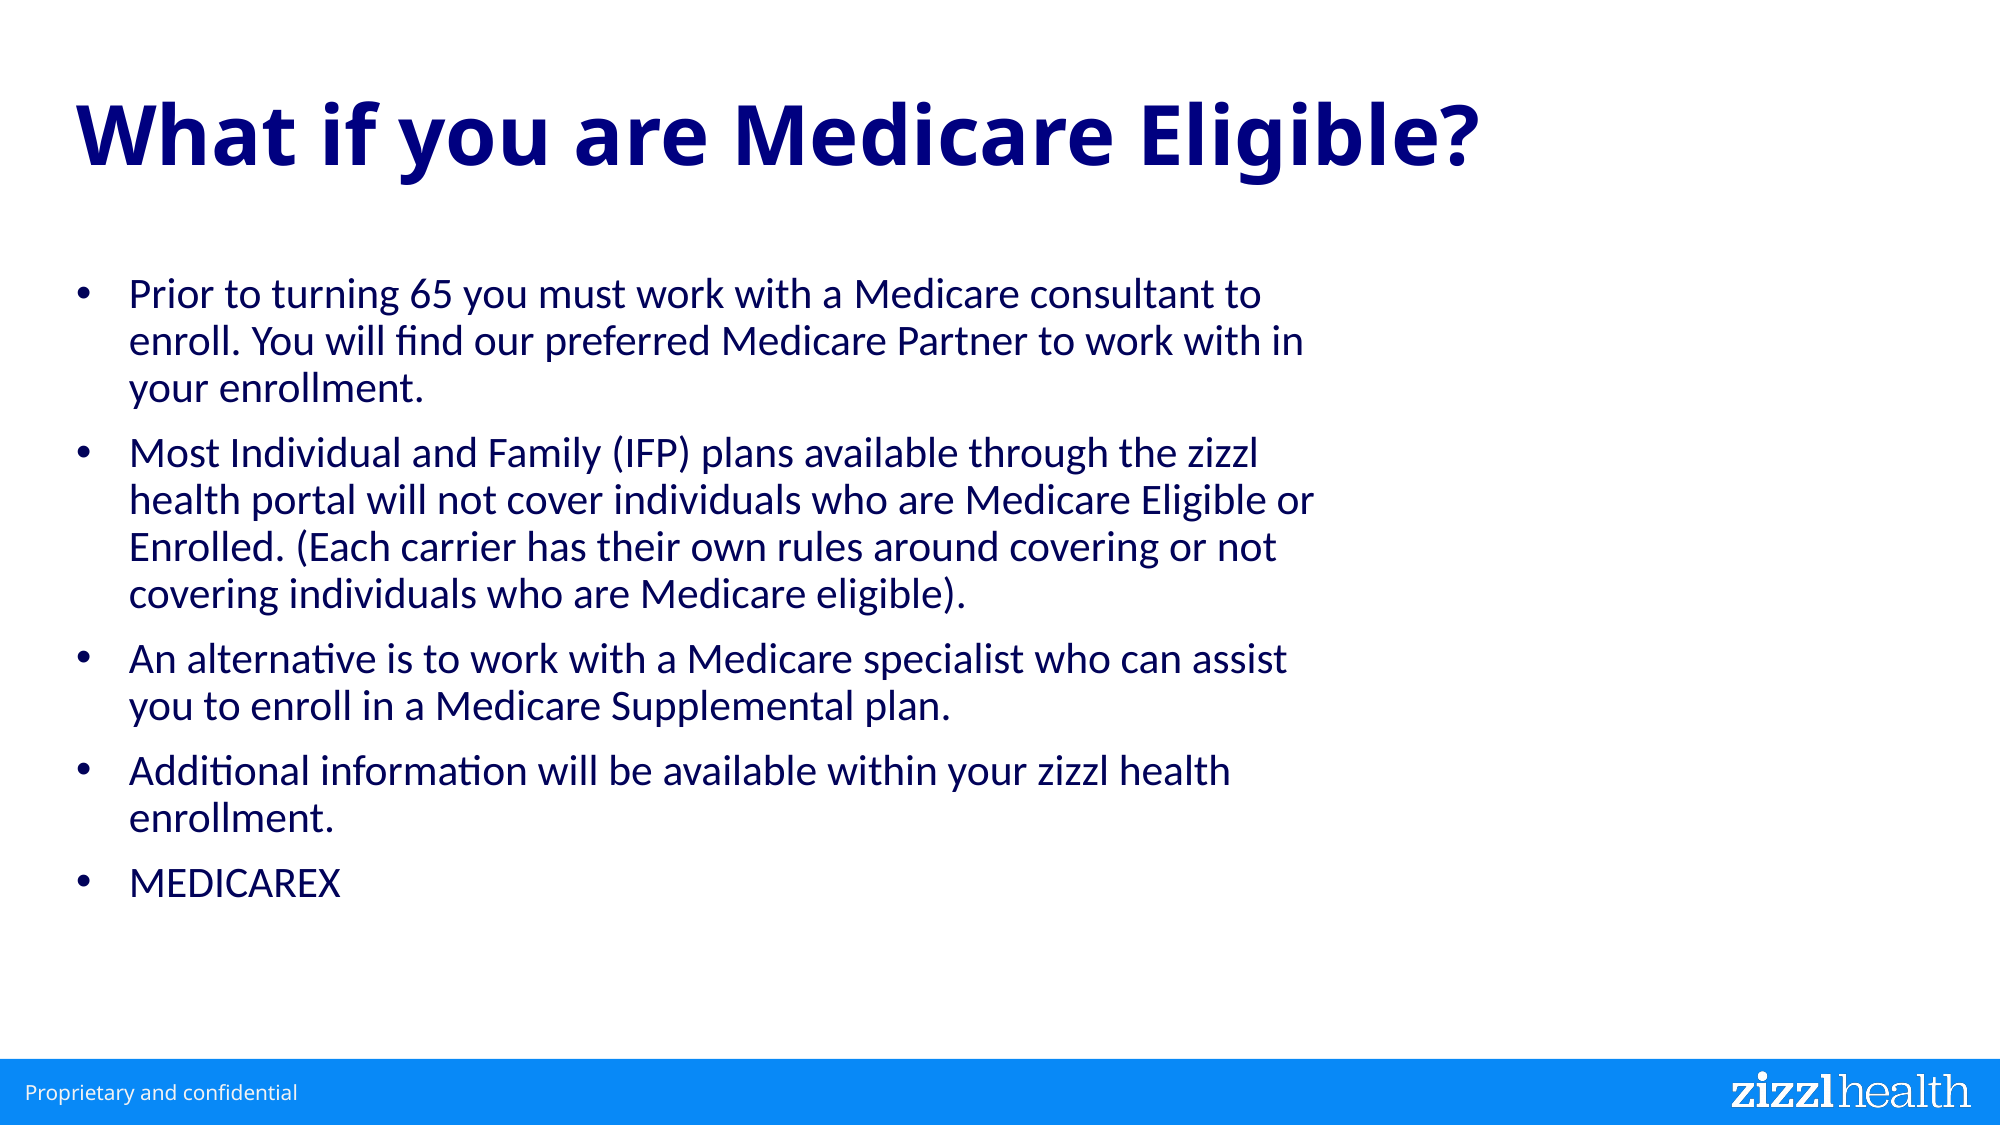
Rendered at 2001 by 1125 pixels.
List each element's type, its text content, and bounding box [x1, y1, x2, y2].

text_box [0, 1058, 2000, 1125]
text_box Prior to turning 65 you must work with a Medicare consultant to enroll. You will find our preferred Medicare Partner to work with in your enrollment. Most Individual and Family (IFP) plans available through the zizzl health portal will not cover individuals who are Medicare Eligible or Enrolled. (Each carrier has their own rules around covering or not covering individuals who are Medicare eligible). An alternative is to work with a Medicare specialist who can assist you to enroll in a Medicare Supplemental plan. Additional information will be available within your zizzl health enrollment. MEDICAREX [61, 263, 1343, 920]
text_box What if you are Medicare Eligible? [60, 59, 1774, 192]
picture [1730, 1069, 1972, 1108]
text_box Proprietary and confidential [10, 1072, 604, 1112]
